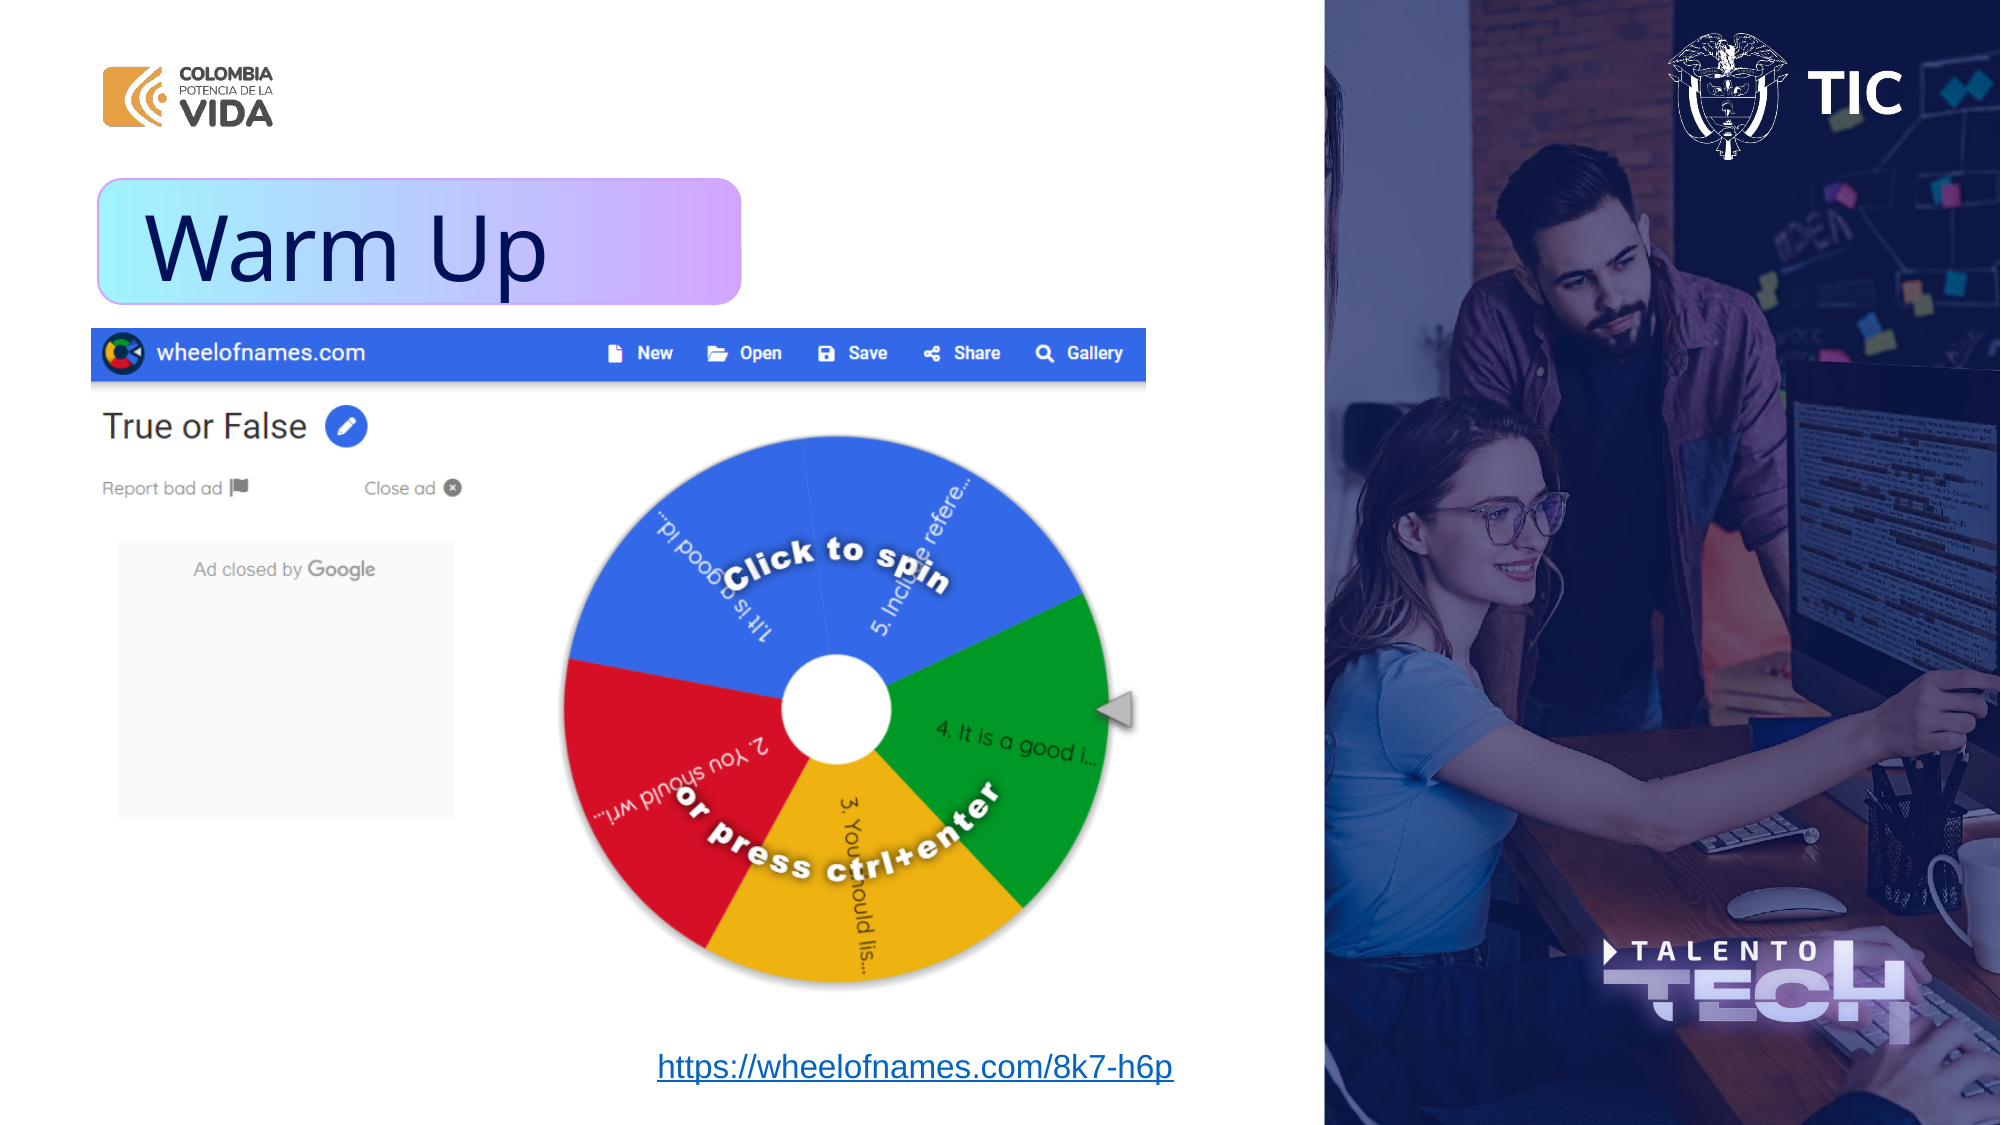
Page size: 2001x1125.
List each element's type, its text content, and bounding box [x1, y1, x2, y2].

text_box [97, 33, 1903, 160]
picture [1324, 0, 2000, 1125]
text_box Warm Up [129, 181, 676, 307]
text_box [98, 179, 741, 304]
picture [91, 328, 1146, 996]
text_box https://wheelofnames.com/8k7-h6p [642, 1037, 1237, 1125]
